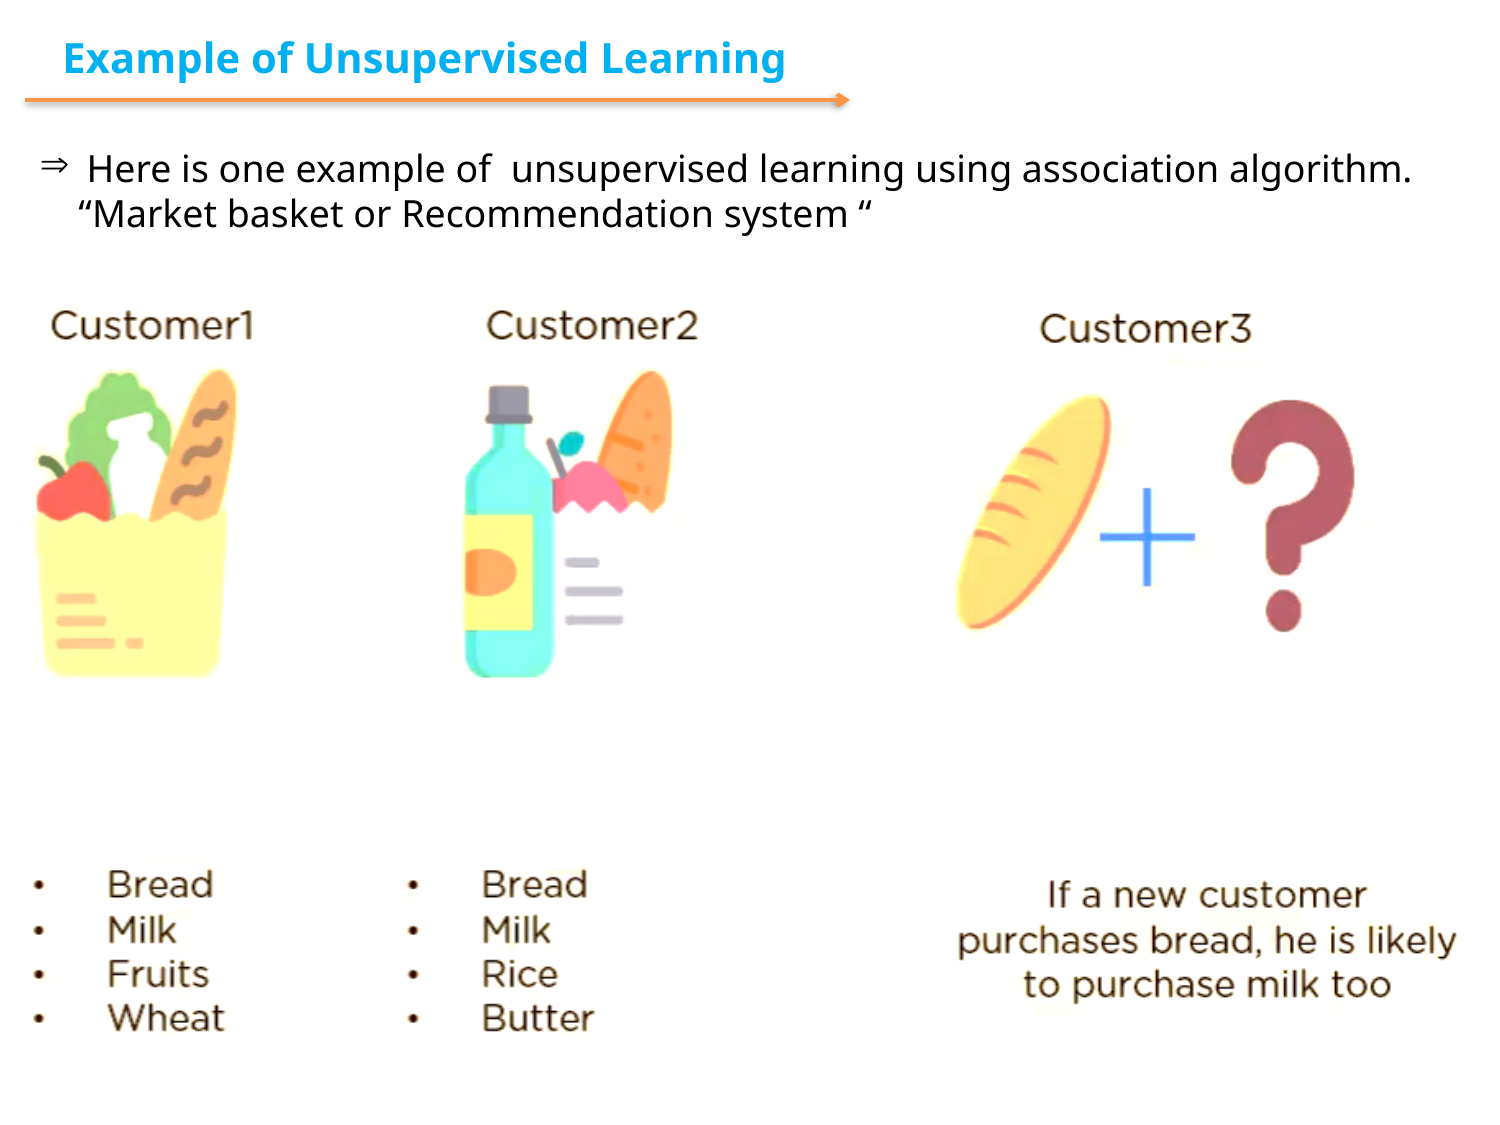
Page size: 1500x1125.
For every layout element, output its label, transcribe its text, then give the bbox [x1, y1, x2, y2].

picture [24, 299, 1463, 1051]
text_box Here is one example of unsupervised learning using association algorithm. “Market basket or Recommendation system “ [24, 137, 1463, 243]
text_box Example of Unsupervised Learning [0, 24, 850, 100]
